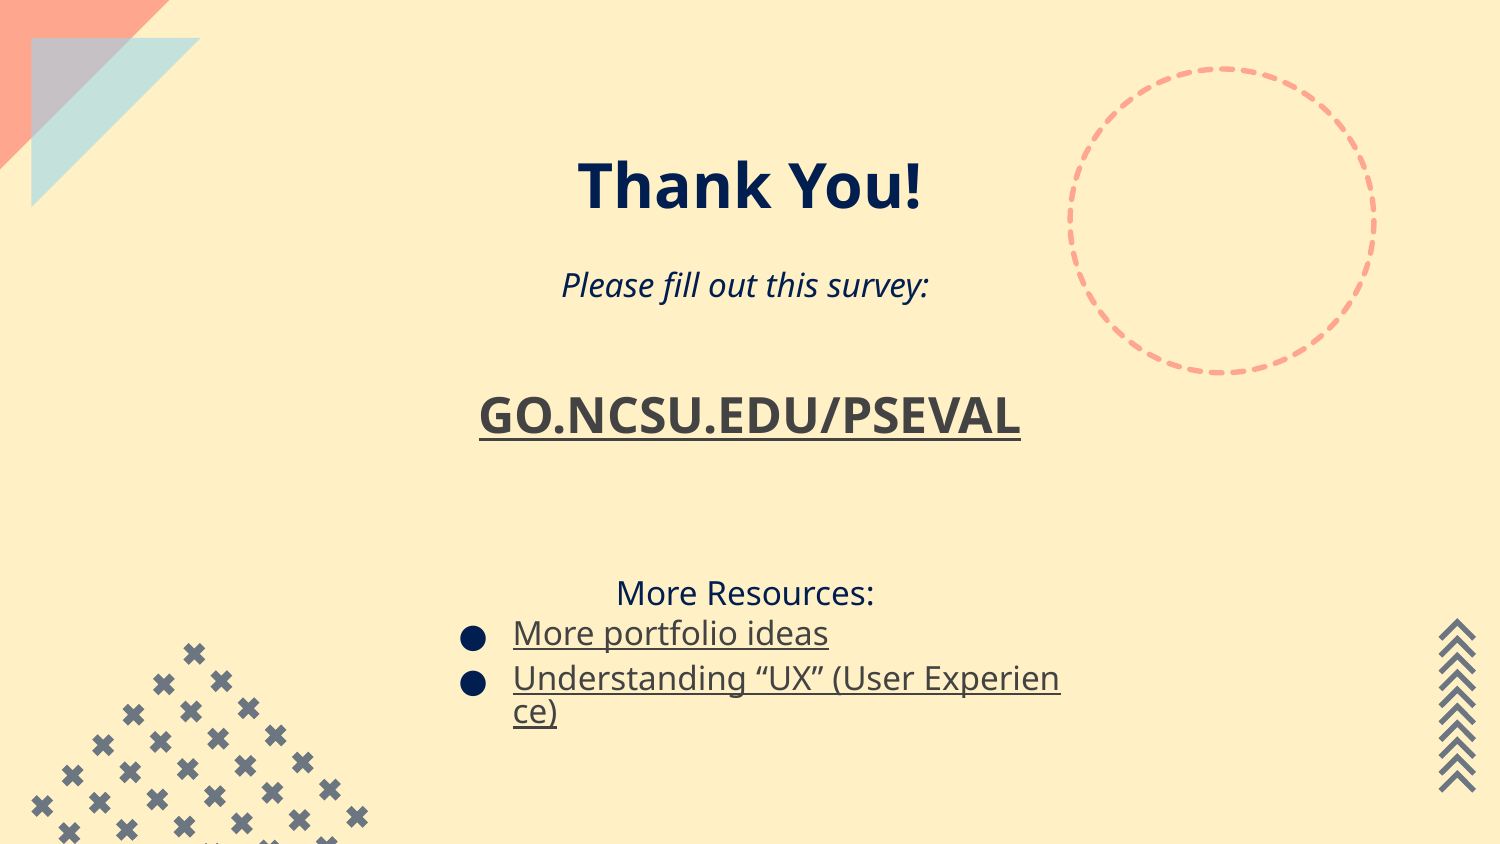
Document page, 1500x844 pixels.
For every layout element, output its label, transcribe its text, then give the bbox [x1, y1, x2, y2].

subtitle Please fill out this survey: GO.NCSU.EDU/PSEVAL More Resources: More portfolio ideas Understanding “UX” (User Experience) [422, 249, 1078, 622]
title Thank You! [545, 78, 955, 237]
